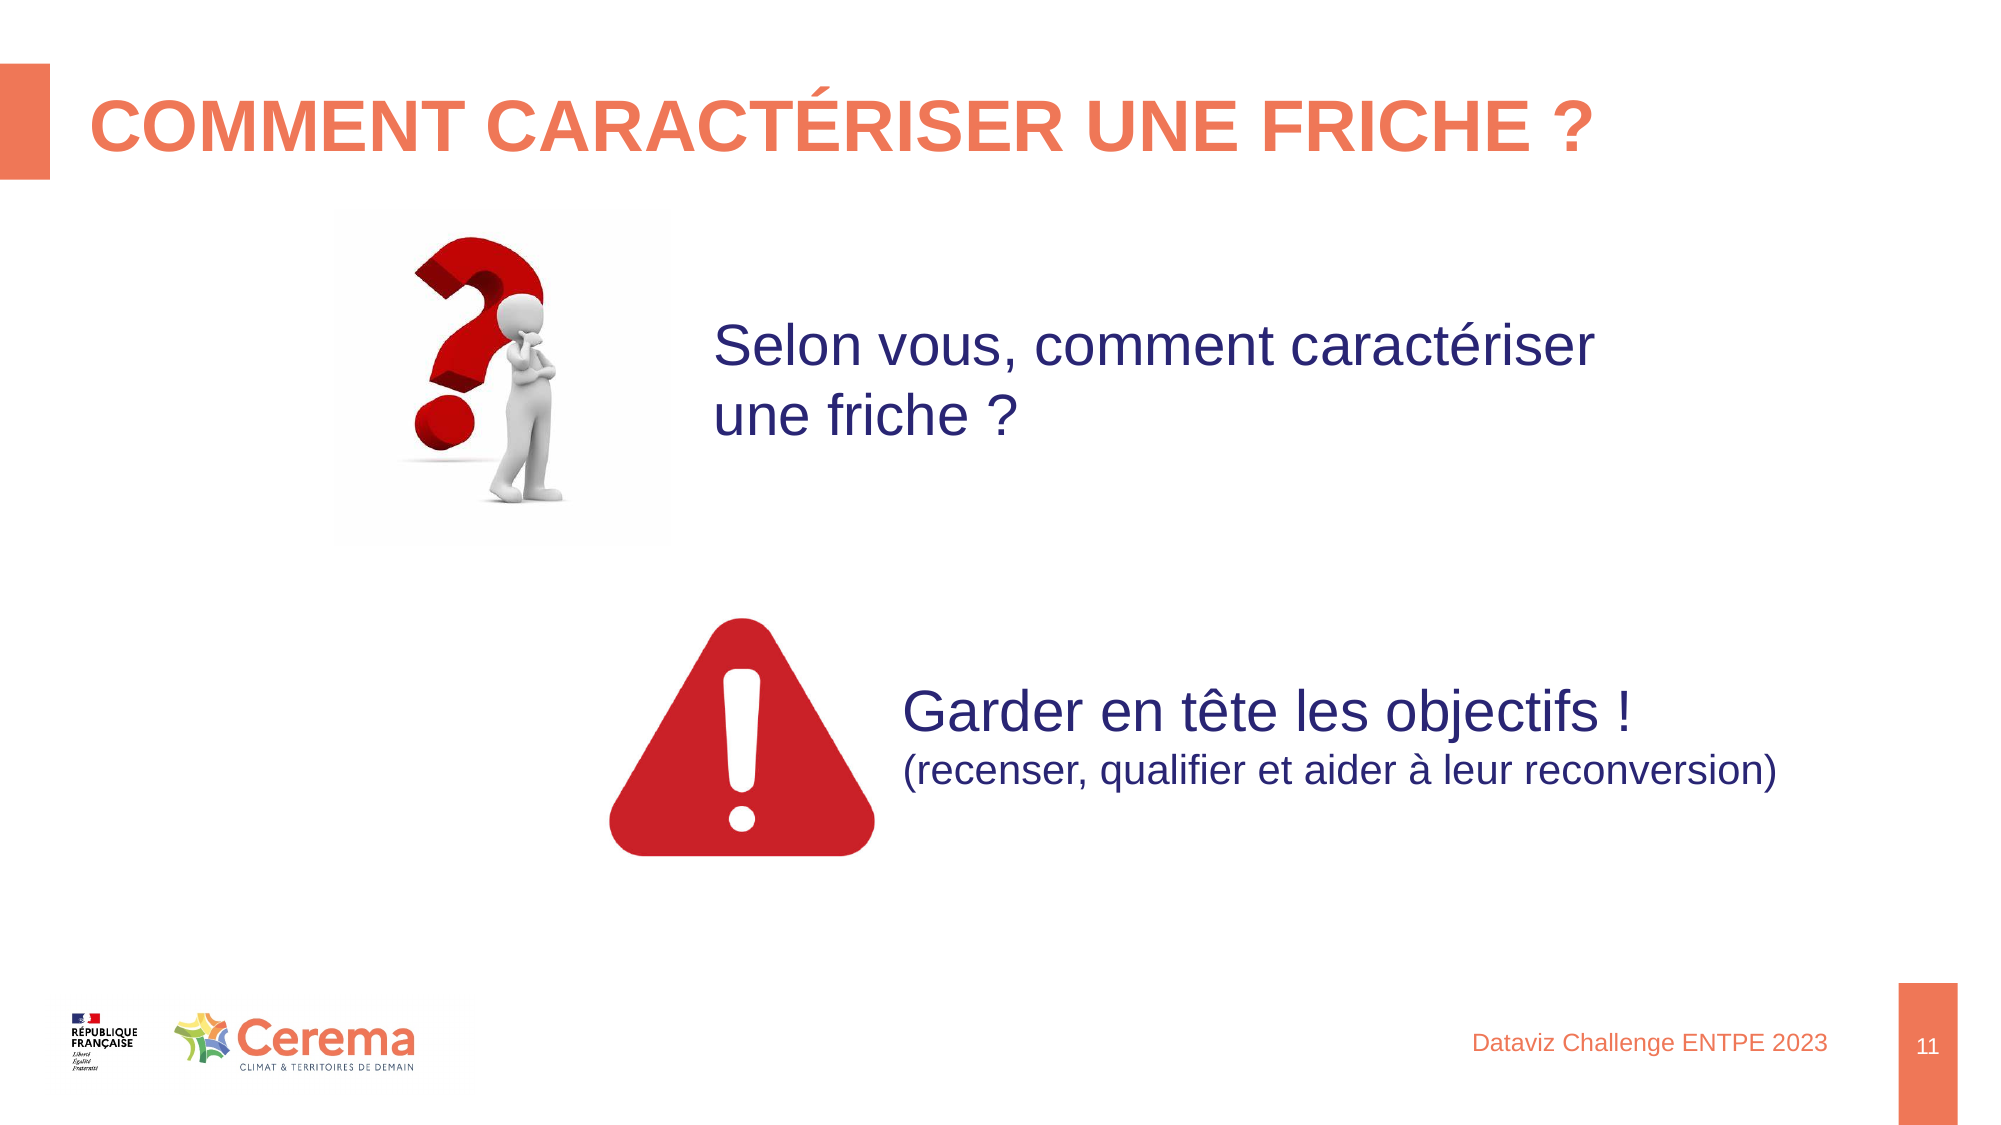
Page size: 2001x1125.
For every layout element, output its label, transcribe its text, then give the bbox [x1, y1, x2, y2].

picture [593, 609, 888, 866]
list Dataviz Challenge ENTPE 2023 [1342, 1018, 1844, 1072]
picture [45, 994, 475, 1095]
picture [334, 209, 672, 547]
title Comment caractériser une friche ? [74, 70, 1857, 174]
slide_number 11 [1880, 1015, 1976, 1075]
text_box Selon vous, comment caractériser une friche ? [698, 299, 1699, 455]
text_box Garder en tête les objectifs ! (recenser, qualifier et aider à leur reconversion) [888, 665, 1888, 801]
